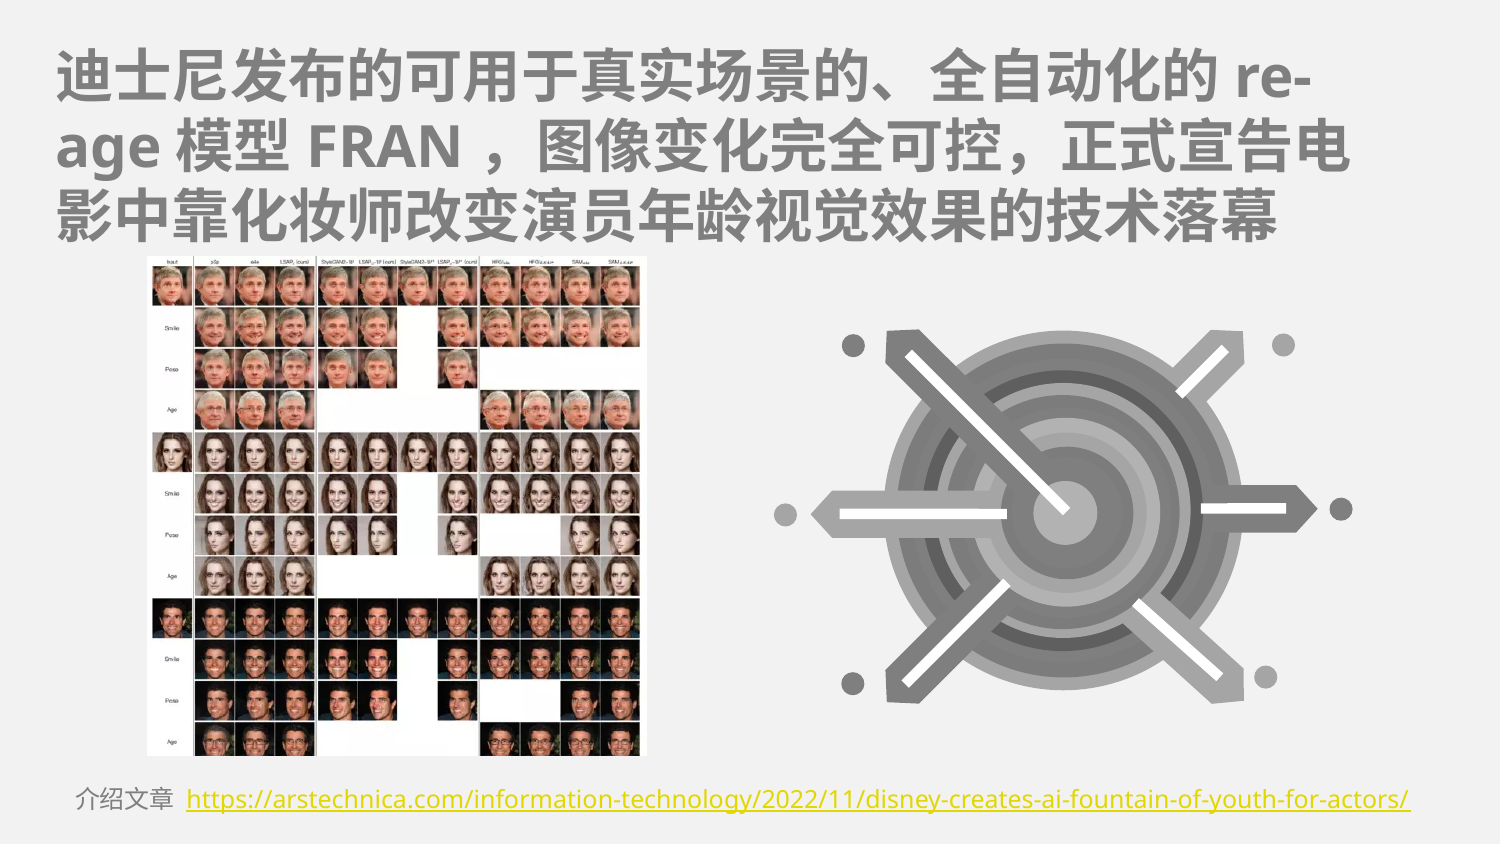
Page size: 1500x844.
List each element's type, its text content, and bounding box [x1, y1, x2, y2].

text_box [841, 672, 865, 696]
picture [147, 256, 647, 756]
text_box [1127, 358, 1319, 663]
text_box [773, 503, 797, 527]
text_box [1329, 497, 1353, 521]
text_box 迪士尼发布的可用于真实场景的、全自动化的re-age模型FRAN，图像变化完全可控，正式宣告电影中靠化妆师改变演员年龄视觉效果的技术落幕 [40, 32, 1423, 257]
text_box [1271, 333, 1296, 356]
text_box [1124, 329, 1245, 356]
text_box [1254, 671, 1278, 689]
text_box [841, 334, 865, 358]
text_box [810, 432, 1147, 594]
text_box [1127, 382, 1245, 705]
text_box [885, 329, 1123, 569]
text_box 介绍文章 https://arstechnica.com/information-technology/2022/11/disney-creates-ai-fountain-of-youth-for-actors/ [60, 776, 1426, 825]
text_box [885, 407, 1172, 704]
